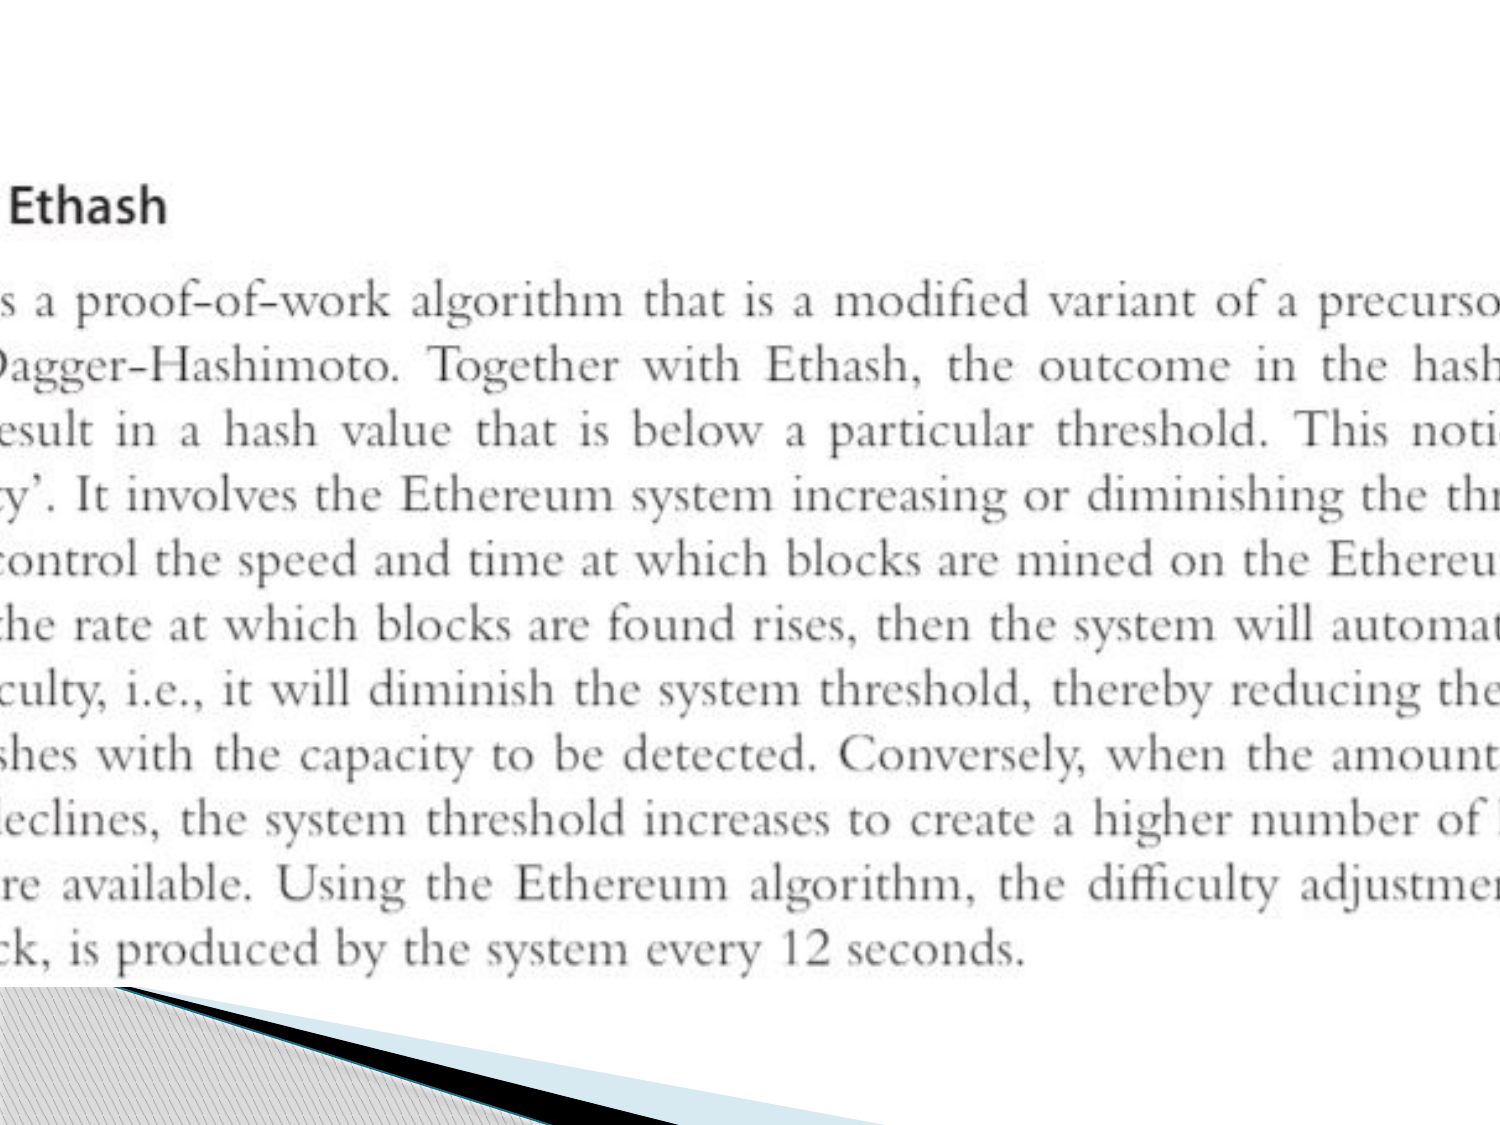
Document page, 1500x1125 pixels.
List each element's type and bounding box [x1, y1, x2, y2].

picture [0, 162, 1500, 987]
